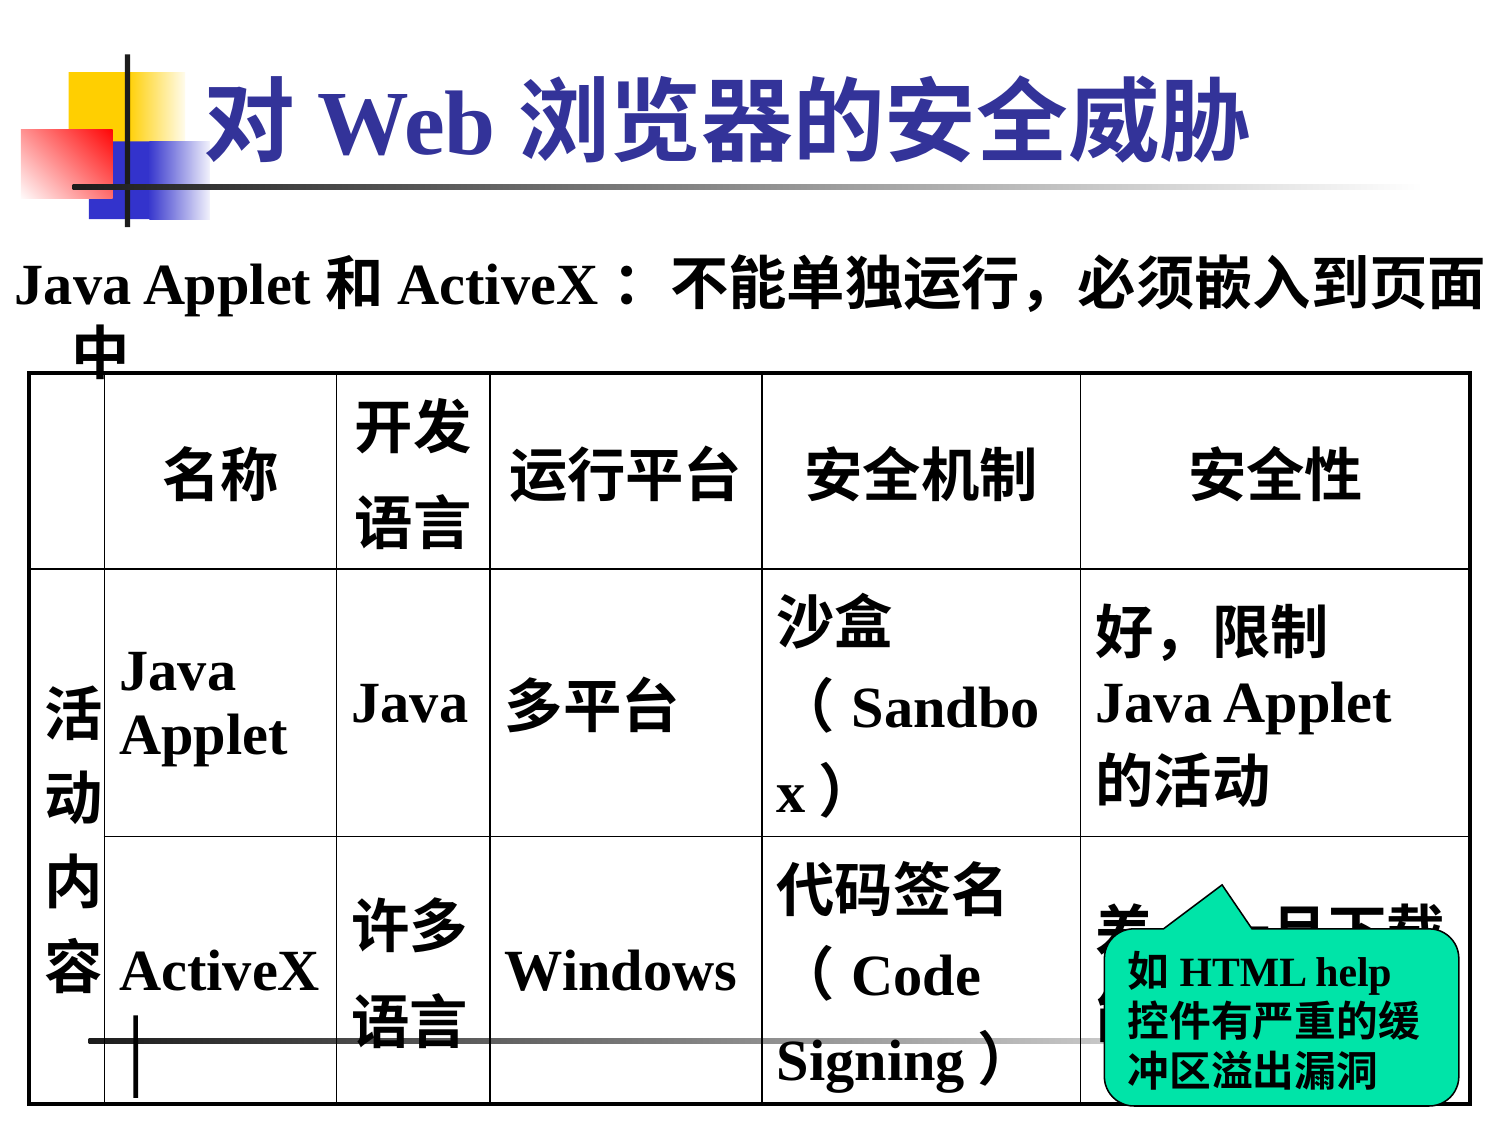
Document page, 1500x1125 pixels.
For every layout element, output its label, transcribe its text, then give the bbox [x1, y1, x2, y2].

table_header 安全机制 [763, 375, 1080, 568]
table_cell 好，限制Java Applet的活动 [1081, 570, 1468, 836]
text_box 如HTML help控件有严重的缓冲区溢出漏洞 [1104, 884, 1459, 1106]
table_cell 许多 语言 [337, 837, 489, 1102]
table_cell 代码签名（Code Signing） [763, 837, 1080, 1102]
table_cell 多平台 [491, 570, 761, 836]
table_cell Windows [491, 837, 761, 1102]
table_header [31, 375, 104, 568]
table_header 安全性 [1081, 375, 1468, 568]
table_header 运行平台 [491, 375, 761, 568]
table_cell 活动内容 [31, 570, 104, 1102]
table_cell ActiveX [105, 837, 336, 1102]
table_cell Java [337, 570, 489, 836]
table_header 开发 语言 [337, 375, 489, 568]
table_header 名称 [105, 375, 336, 568]
table_cell 沙盒（Sandbox） [763, 570, 1080, 836]
table_cell Java Applet [105, 570, 336, 836]
title 对Web浏览器的安全威胁 [188, 23, 1468, 181]
table_cell 差，一旦下载能做任何事情 [1081, 837, 1468, 1102]
text_box Java Applet和ActiveX：不能单独运行，必须嵌入到页面中 [0, 239, 1500, 332]
